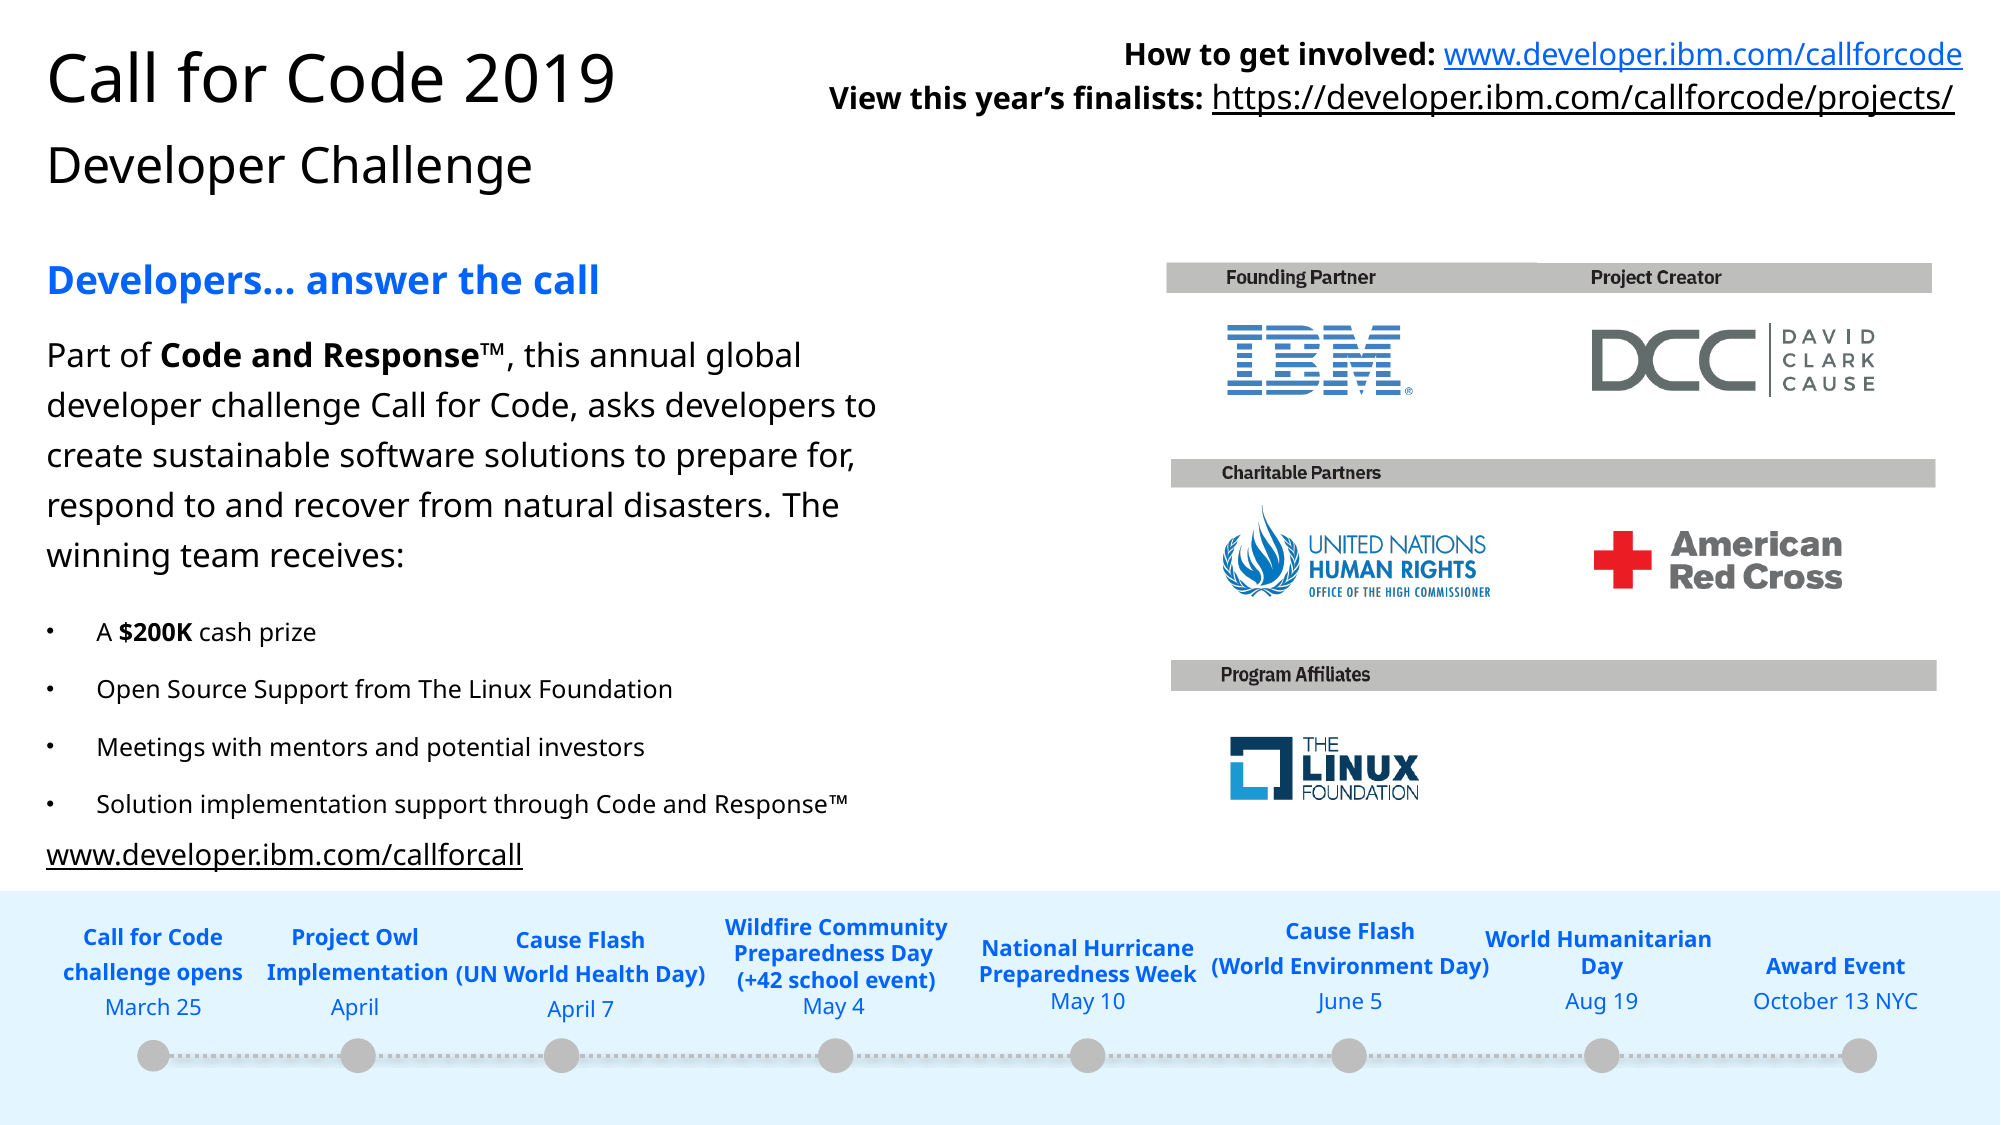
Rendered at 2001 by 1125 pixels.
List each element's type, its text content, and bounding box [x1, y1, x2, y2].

title Call for Code 2019 Developer Challenge [46, 38, 952, 196]
text_box Developers… answer the call Part of Code and Response™, this annual global developer challenge Call for Code, asks developers to create sustainable software solutions to prepare for, respond to and recover from natural disasters. The winning team receives: A $200K cash prize Open Source Support from The Linux Foundation Meetings with mentors and potential investors Solution implementation support through Code and Response™ www.developer.ibm.com/callforcall [31, 244, 967, 889]
picture [1594, 530, 1843, 590]
picture [1170, 651, 1937, 705]
picture [1195, 714, 1451, 833]
text_box How to get involved: www.developer.ibm.com/callforcode View this year’s finalists: https://developer.ibm.com/callforcode/projects/ [796, 27, 1978, 129]
picture [1156, 246, 1944, 432]
text_box [0, 889, 2000, 1125]
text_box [38, 904, 1989, 1106]
picture [1170, 456, 1941, 497]
picture [1223, 505, 1490, 598]
